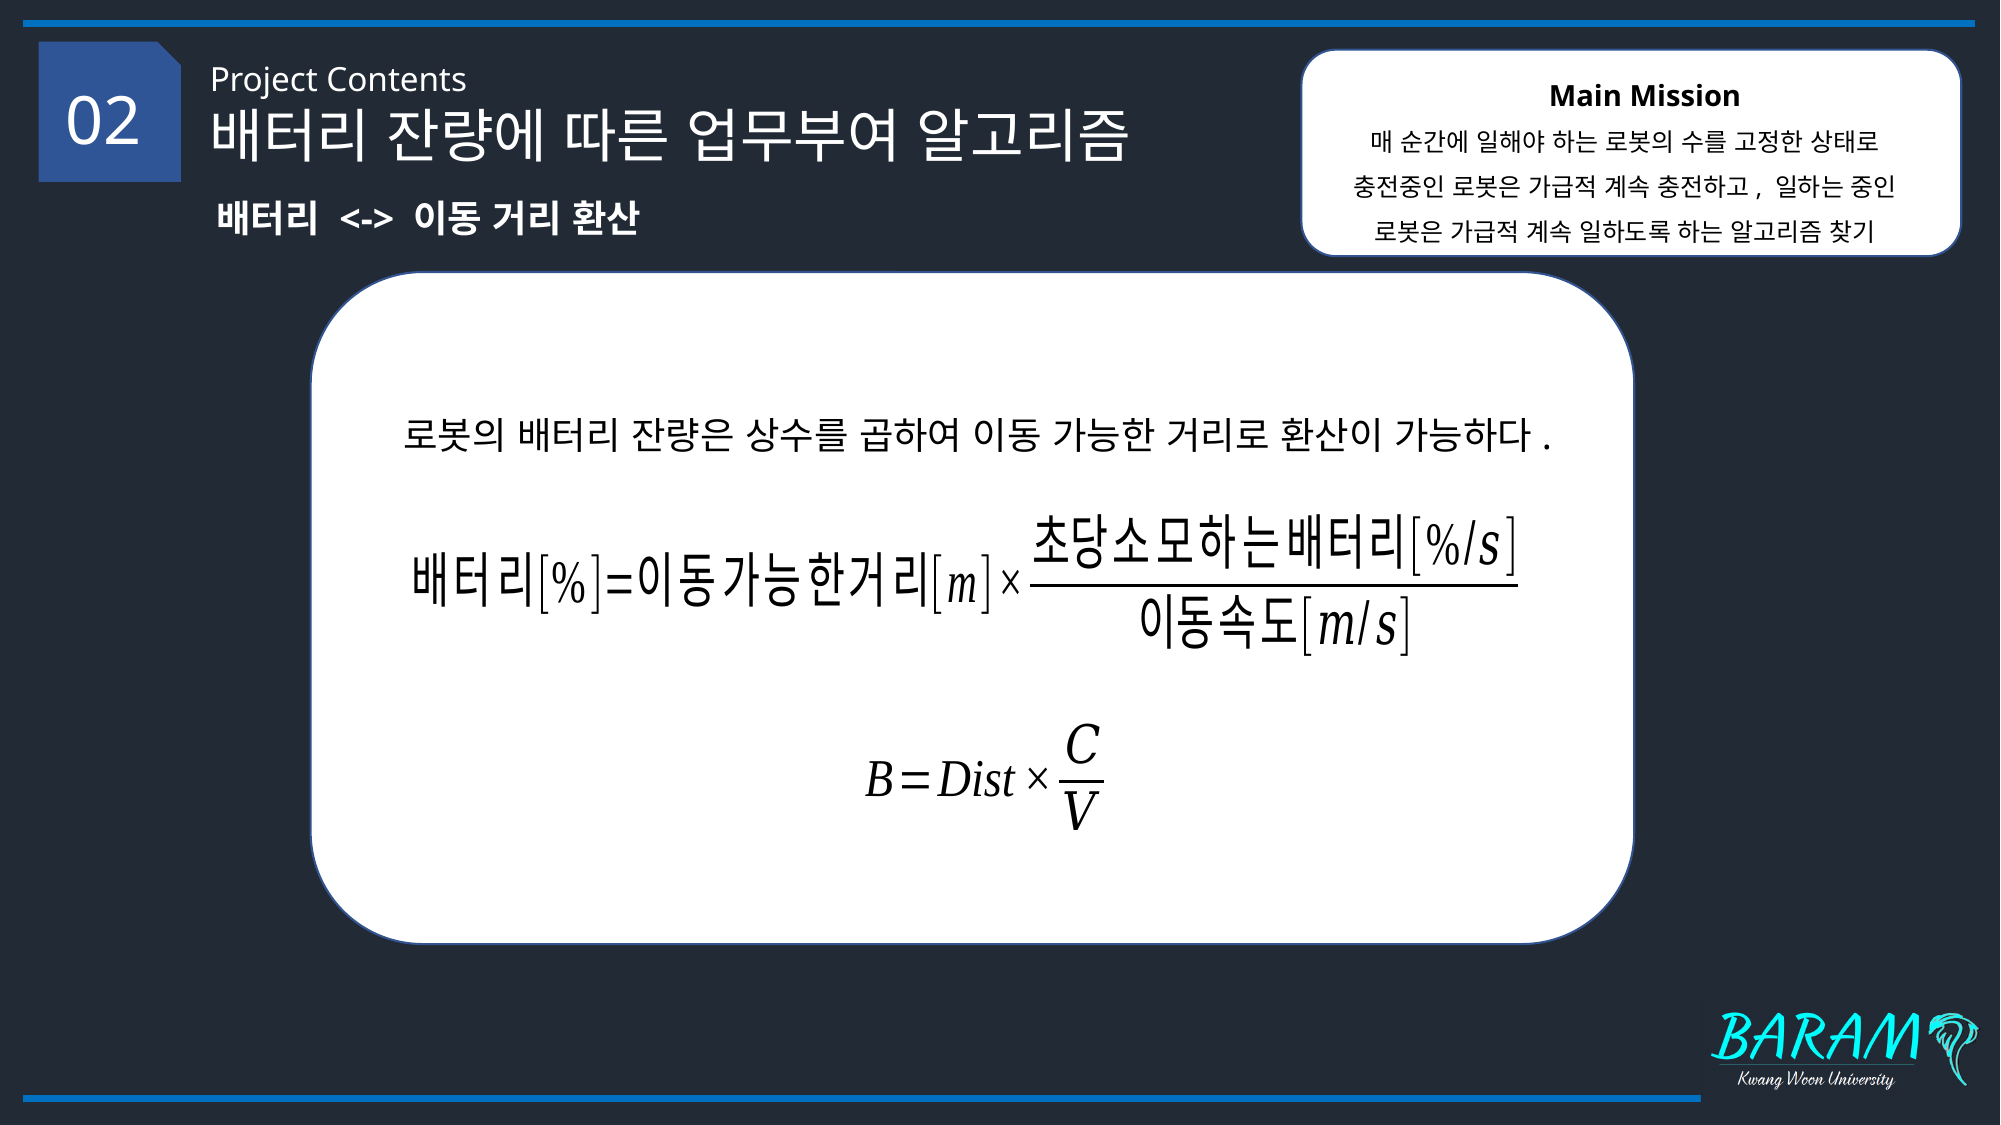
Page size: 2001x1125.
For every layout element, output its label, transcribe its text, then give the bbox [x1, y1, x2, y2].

picture [1700, 999, 1986, 1102]
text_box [1295, 49, 1975, 257]
text_box 배터리 <-> 이동 거리 환산 [201, 187, 1295, 248]
text_box 배터리 잔량에 따른 업무부여 알고리즘 [195, 91, 1295, 177]
text_box 로봇의 배터리 잔량은 상수를 곱하여 이동 가능한 거리로 환산이 가능하다. [388, 382, 1567, 465]
text_box 02 [37, 40, 182, 183]
text_box [309, 270, 1636, 946]
text_box Project Contents [195, 51, 1295, 91]
